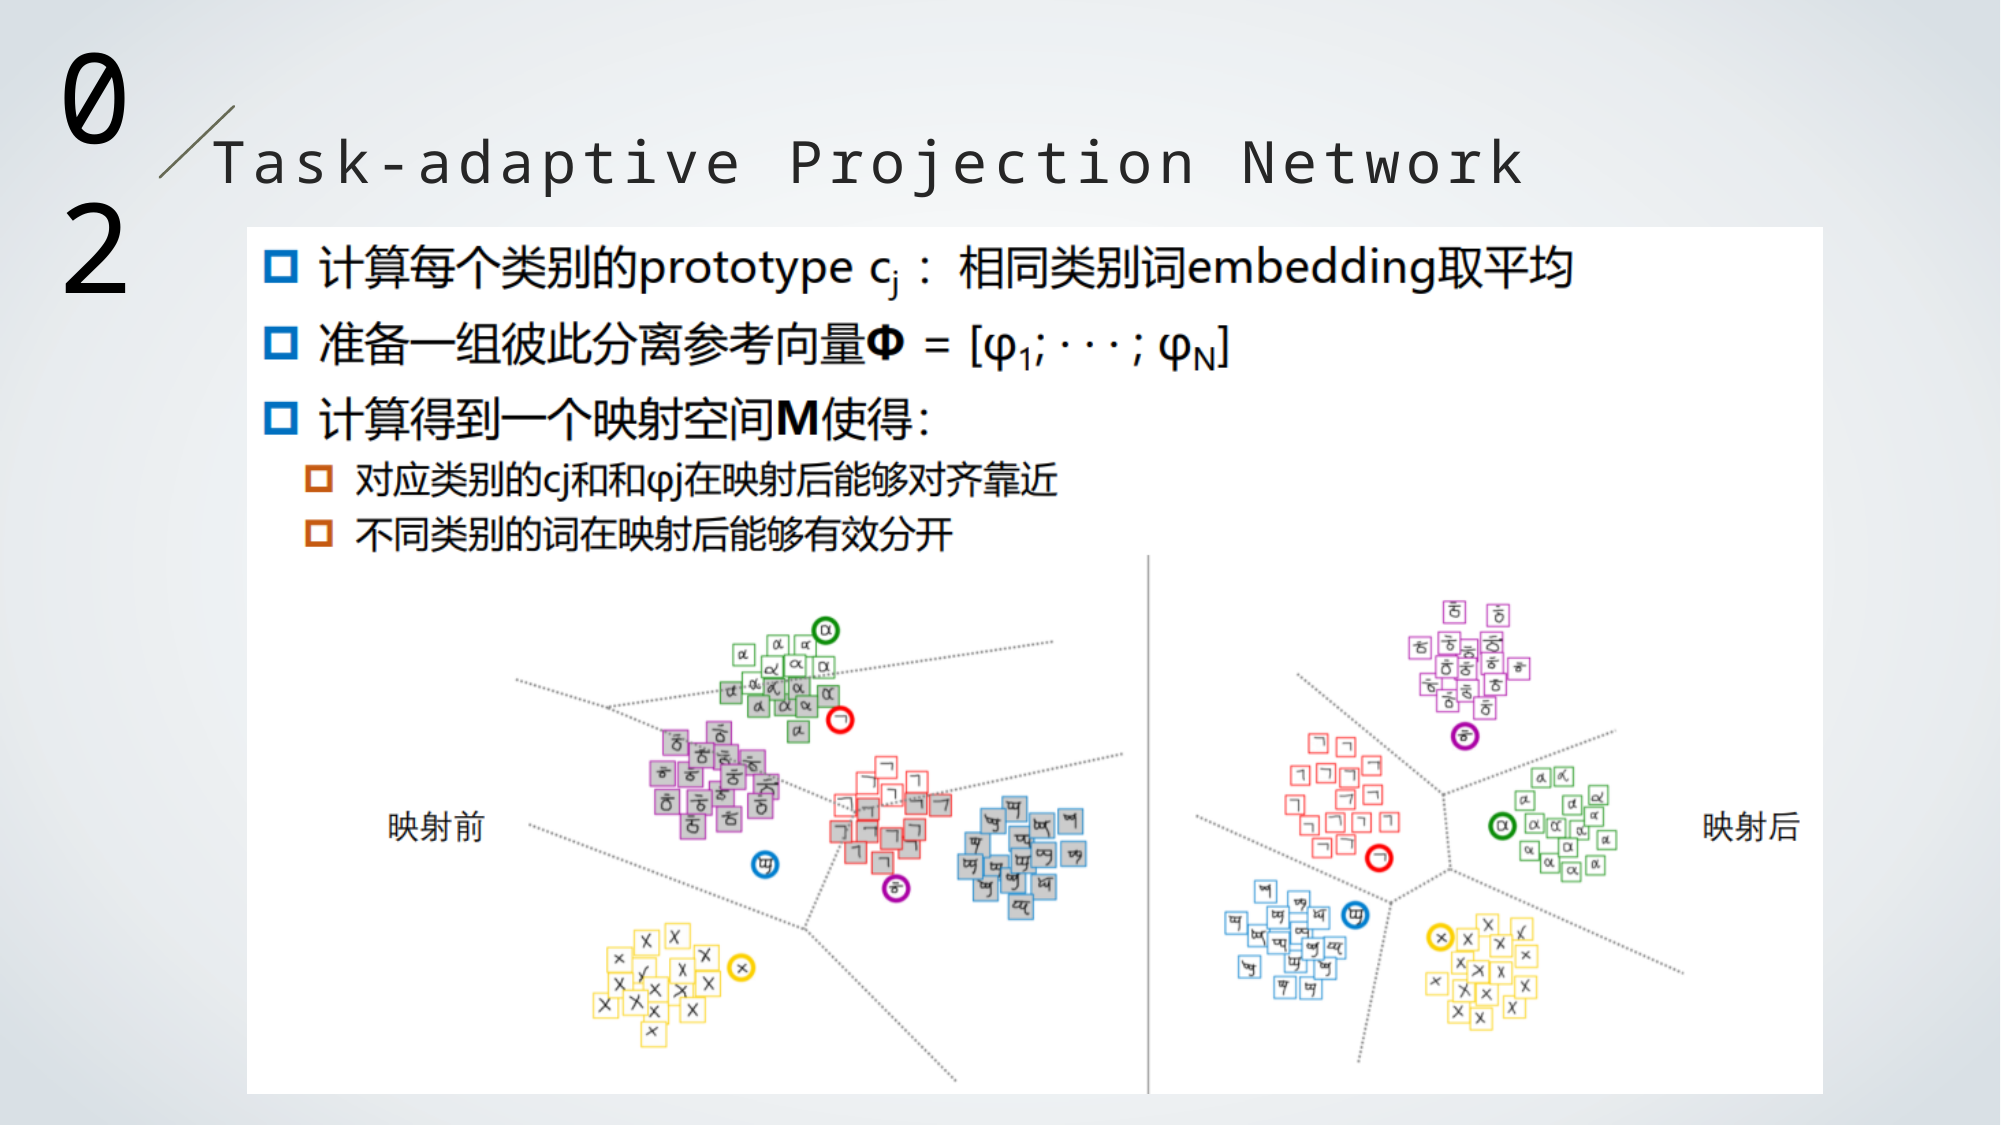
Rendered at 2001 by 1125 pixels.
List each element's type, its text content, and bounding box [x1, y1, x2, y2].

text_box 02 [42, 10, 214, 326]
picture [0, 0, 2001, 1125]
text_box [159, 106, 234, 178]
text_box Task-adaptive Projection Network [214, 117, 1875, 203]
